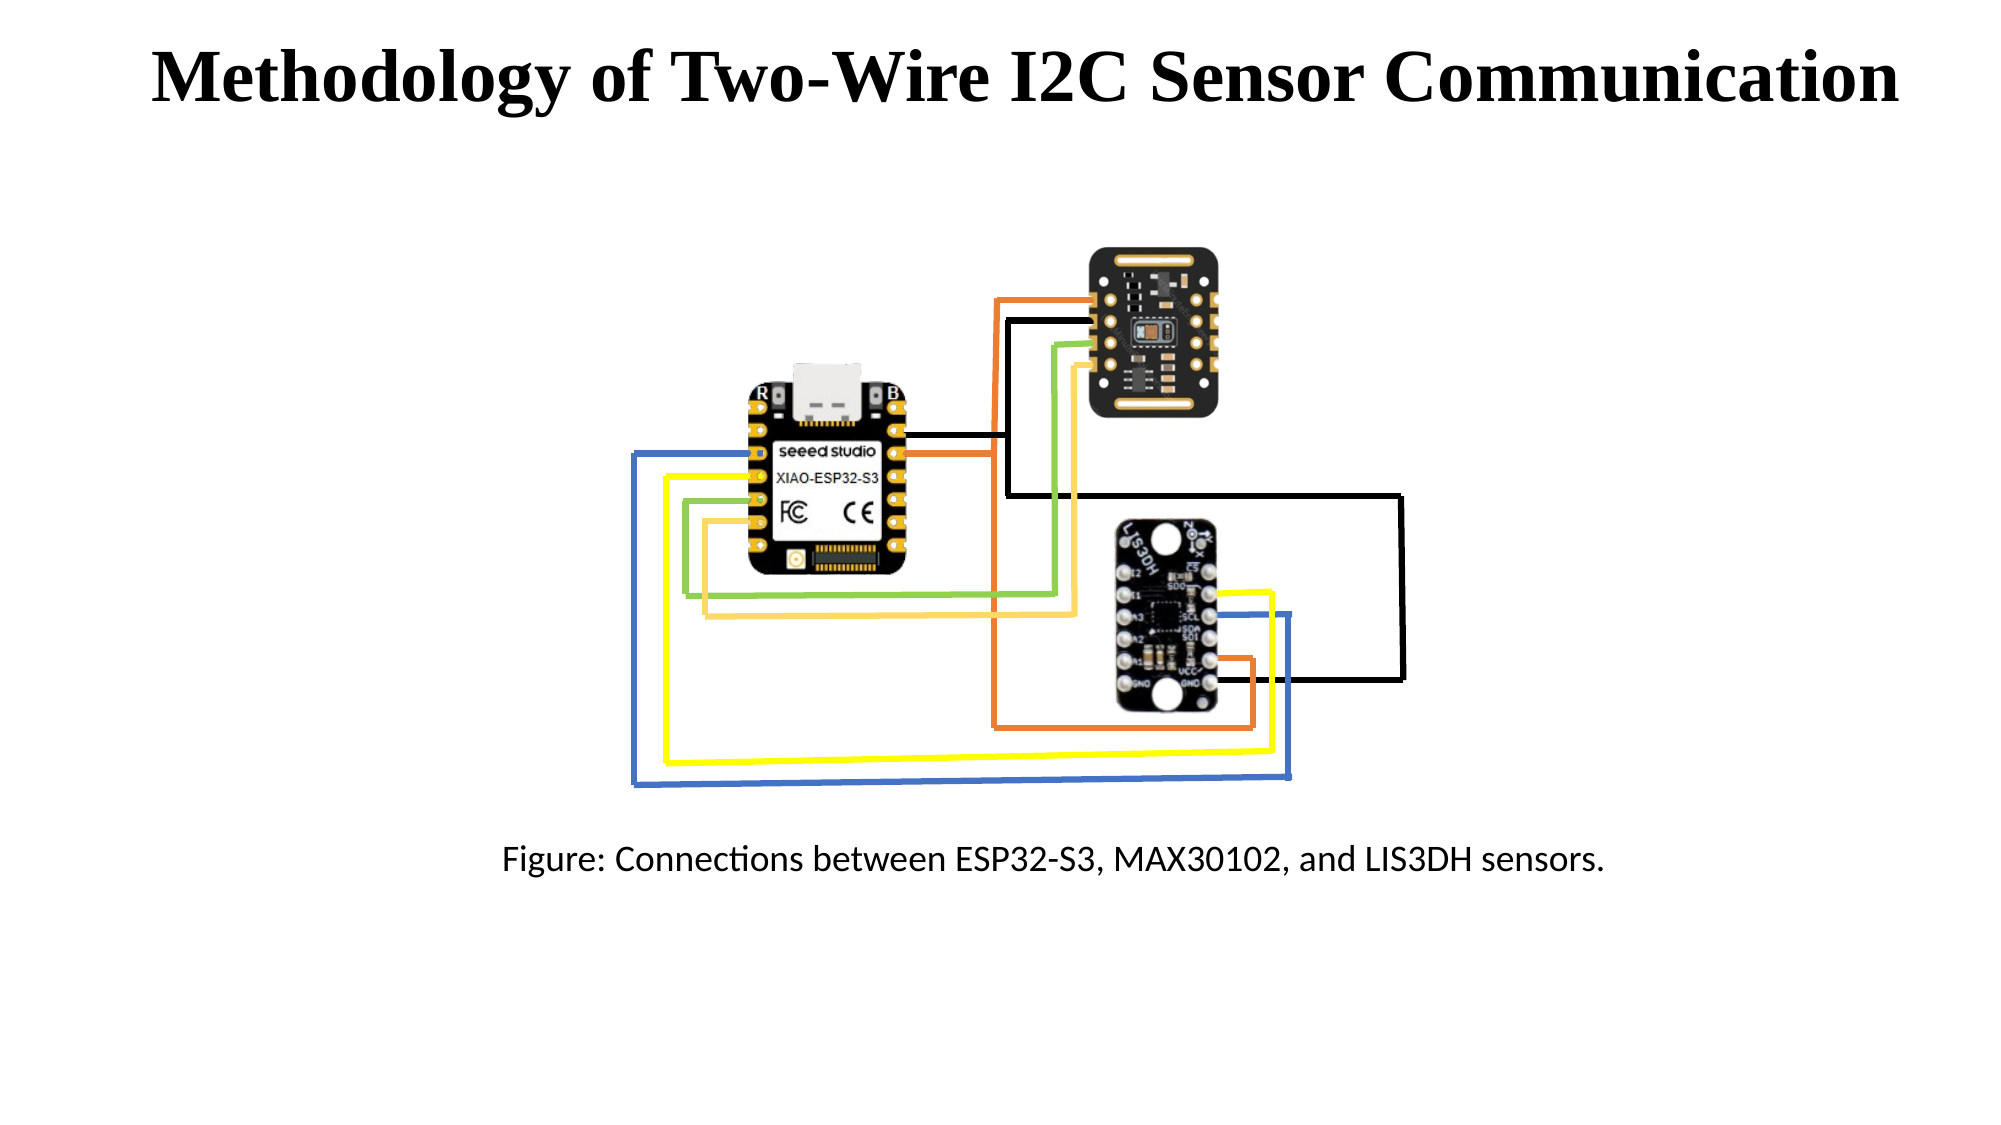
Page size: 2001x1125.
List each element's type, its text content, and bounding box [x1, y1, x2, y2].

text_box Methodology of Two-Wire I2C Sensor Communication [111, 29, 1941, 191]
text_box Figure: Connections between ESP32-S3, MAX30102, and LIS3DH sensors. [335, 826, 1773, 886]
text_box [633, 217, 1404, 785]
